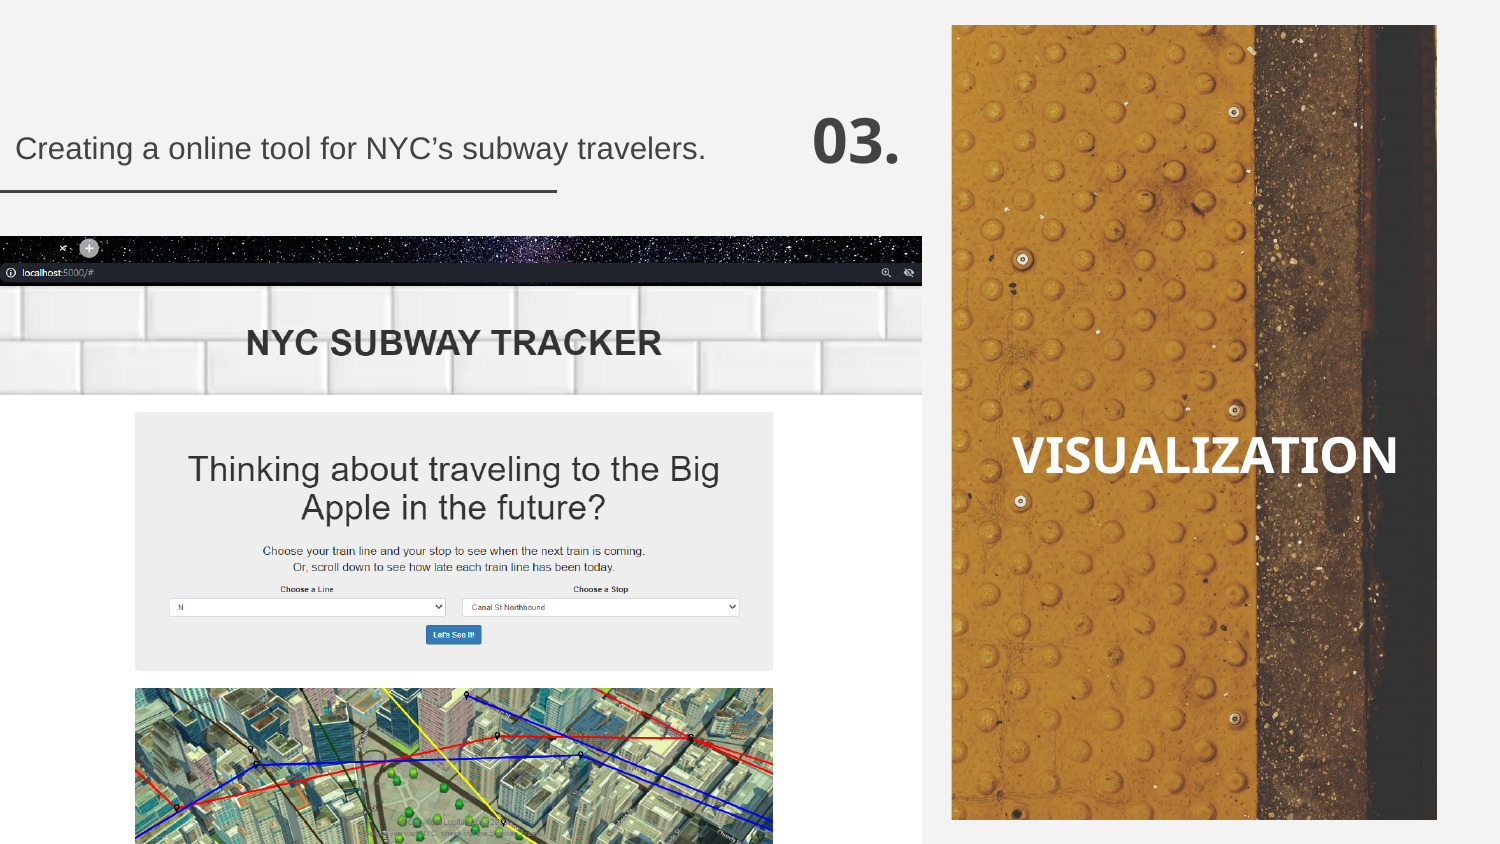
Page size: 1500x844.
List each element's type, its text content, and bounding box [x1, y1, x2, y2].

picture [951, 25, 1437, 820]
title Creating a online tool for NYC’s subway travelers. [0, 113, 762, 184]
picture [0, 235, 923, 844]
title 03. [704, 113, 917, 165]
